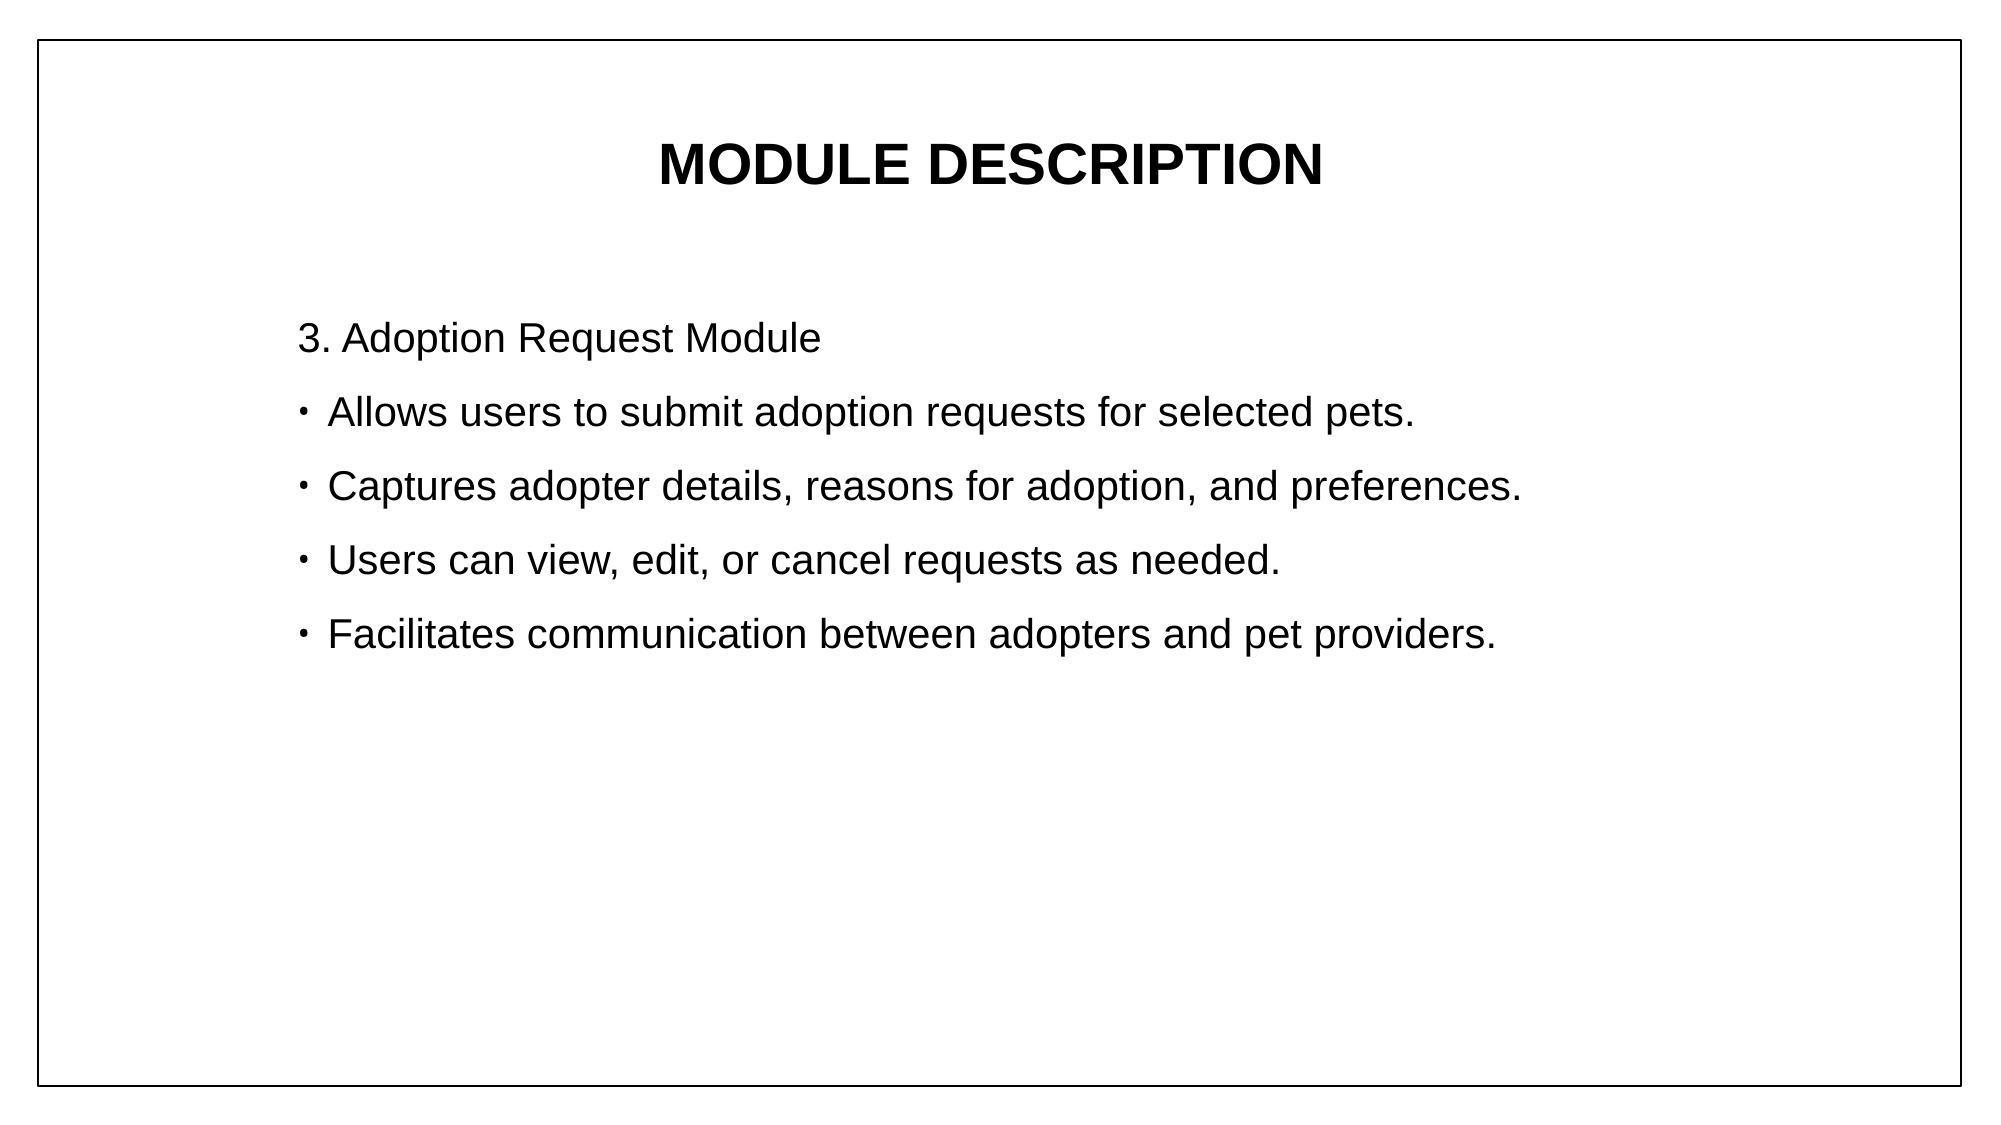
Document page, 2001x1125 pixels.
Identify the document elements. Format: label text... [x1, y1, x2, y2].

text_box 3. Adoption Request Module Allows users to submit adoption requests for selected pets. Captures adopter details, reasons for adoption, and preferences. Users can view, edit, or cancel requests as needed. Facilitates communication between adopters and pet providers. [274, 308, 1775, 1069]
text_box MODULE DESCRIPTION [249, 126, 1750, 205]
